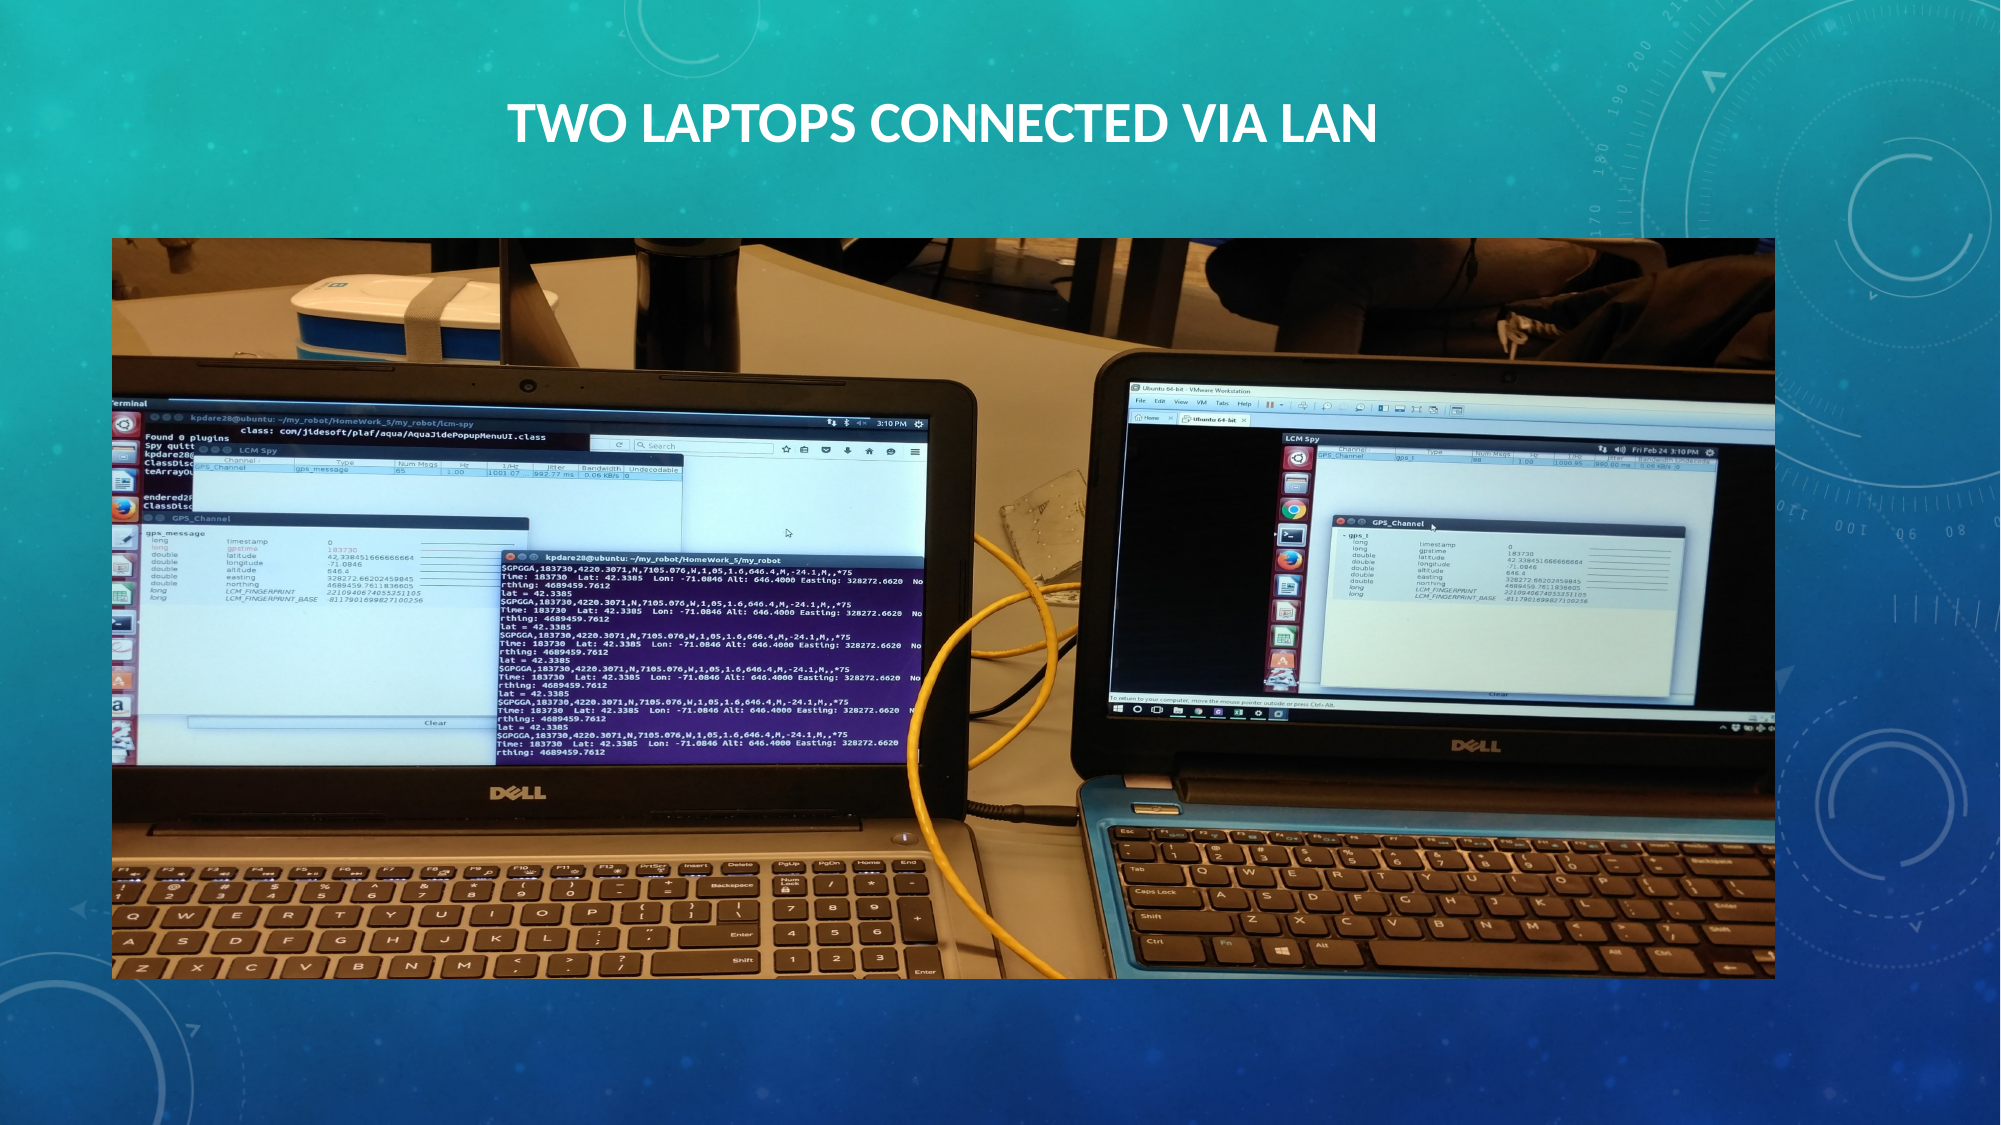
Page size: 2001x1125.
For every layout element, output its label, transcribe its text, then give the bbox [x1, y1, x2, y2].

title Two laptops connected via lan [112, 0, 1775, 238]
picture [0, 0, 2001, 1125]
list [112, 238, 1775, 979]
